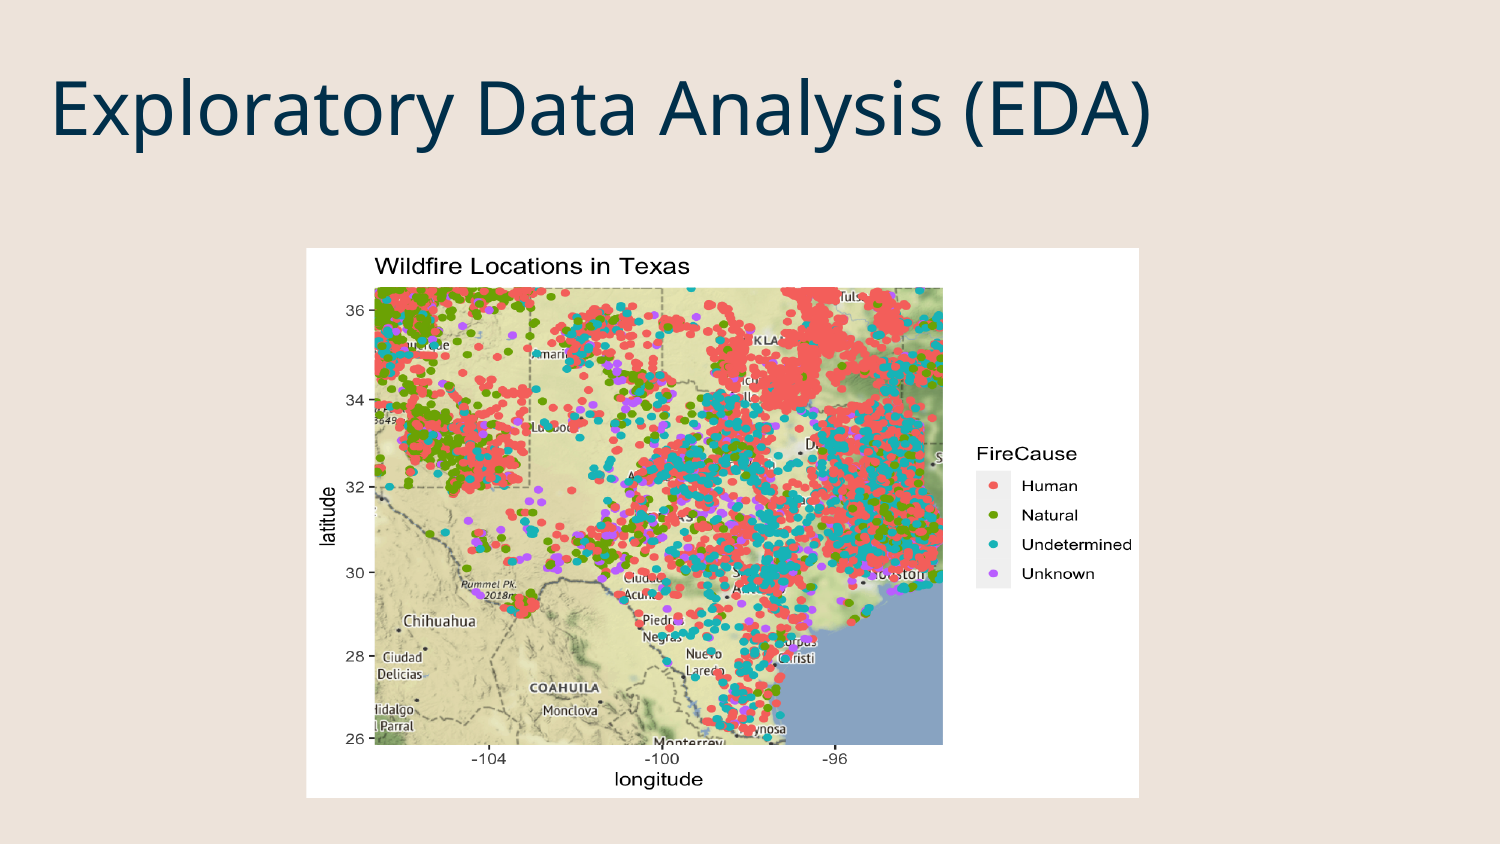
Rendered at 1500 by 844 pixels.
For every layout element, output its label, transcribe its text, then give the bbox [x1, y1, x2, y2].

picture [305, 248, 1140, 798]
title Exploratory Data Analysis (EDA) [34, 0, 1432, 211]
